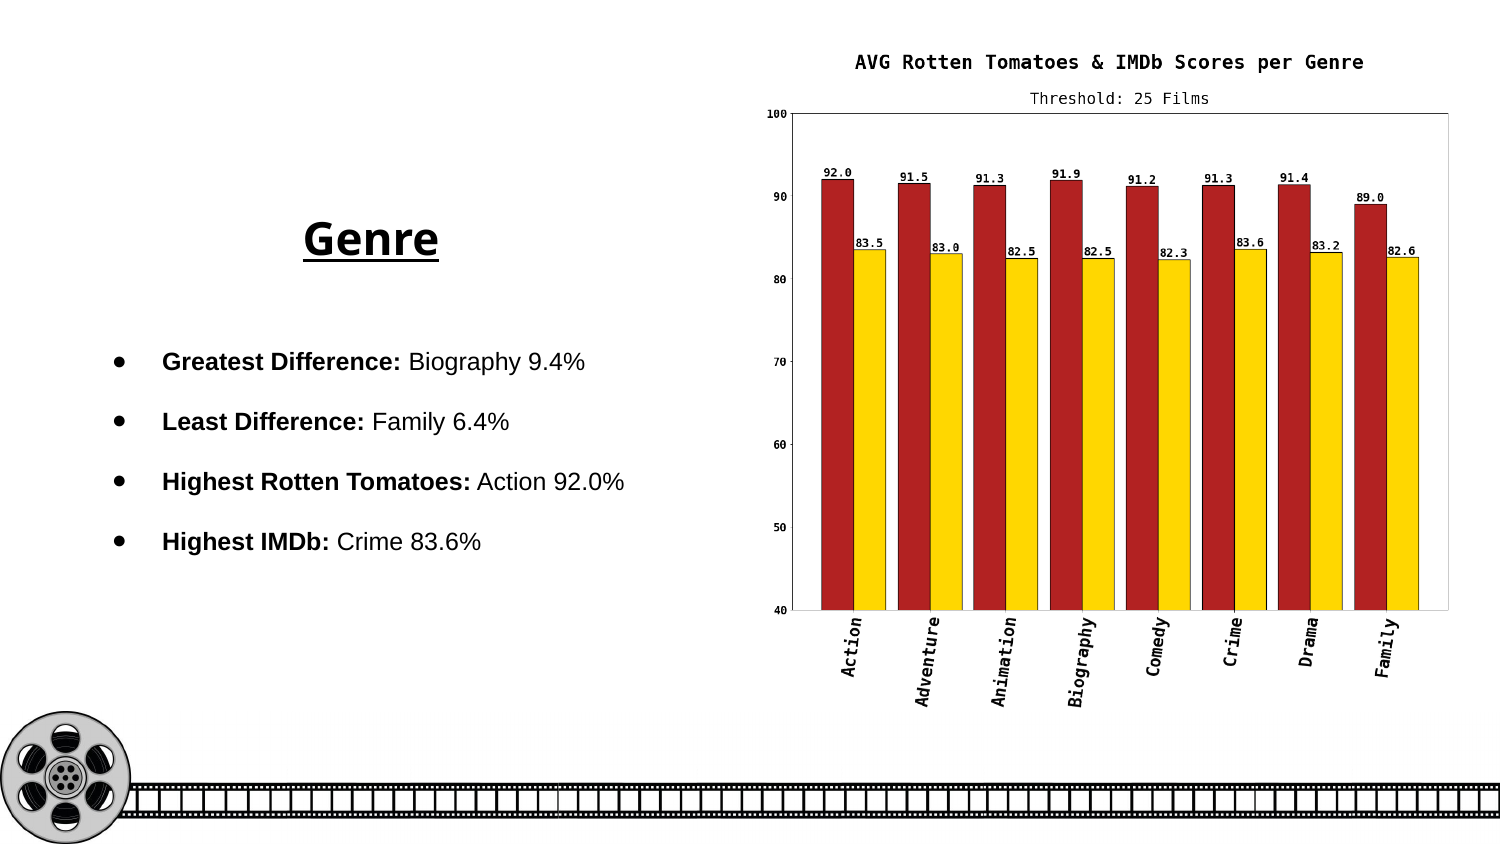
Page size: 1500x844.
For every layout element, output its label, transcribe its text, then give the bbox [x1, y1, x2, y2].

picture [0, 49, 1500, 844]
text_box Genre [169, 194, 573, 280]
text_box Greatest Difference: Biography 9.4% Least Difference: Family 6.4% Highest Rotten Tomatoes: Action 92.0% Highest IMDb: Crime 83.6% [71, 300, 697, 571]
